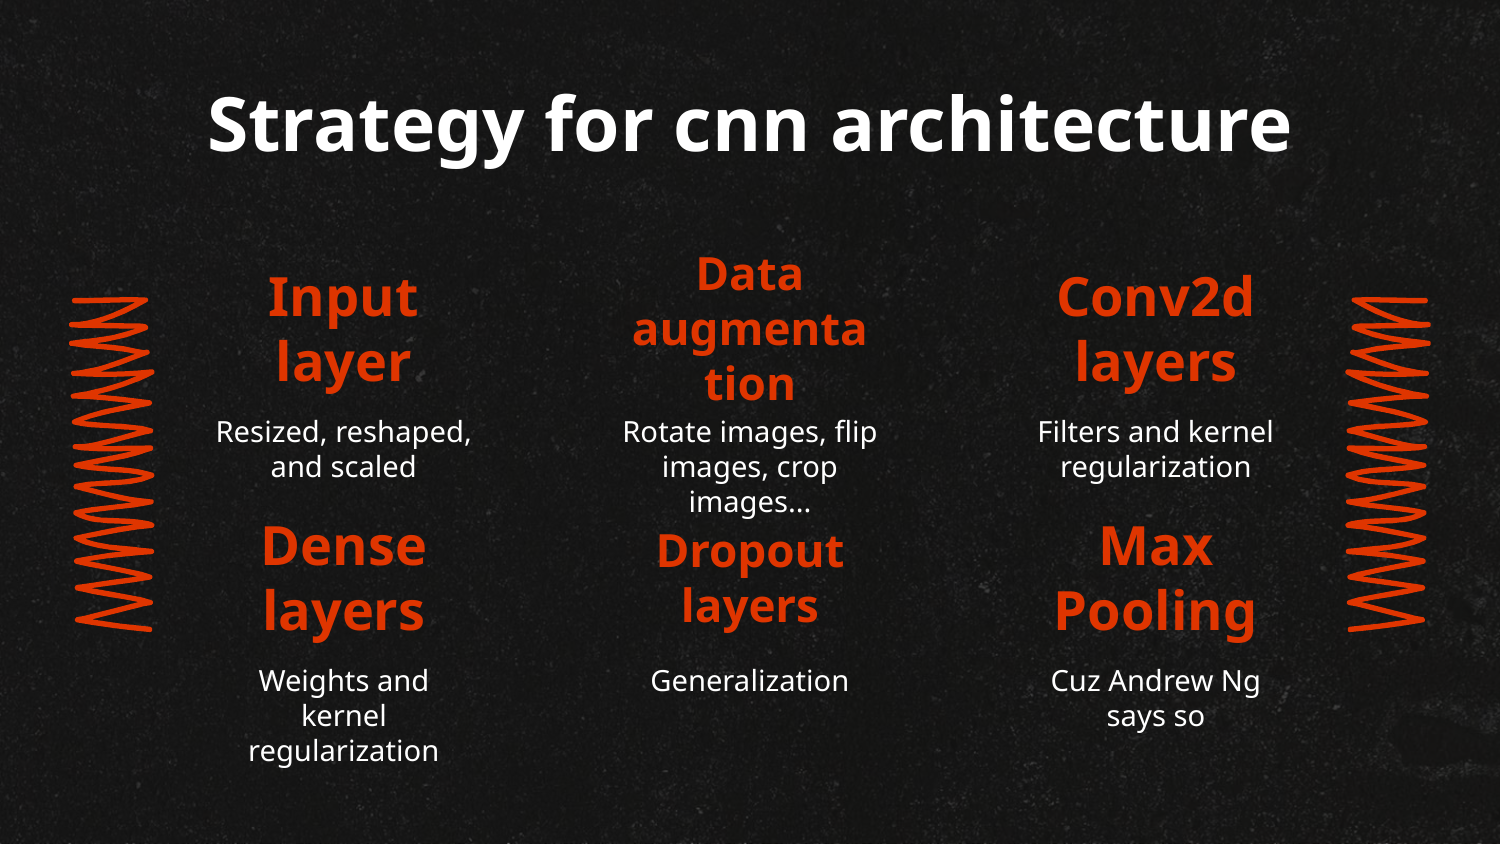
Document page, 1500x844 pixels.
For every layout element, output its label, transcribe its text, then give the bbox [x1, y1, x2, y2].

title Data augmentation [616, 288, 884, 367]
title Strategy for cnn architecture [118, 74, 1382, 169]
title Conv2d layers [1022, 288, 1290, 367]
subtitle Cuz Andrew Ng says so [1012, 647, 1300, 755]
subtitle Generalization [606, 647, 894, 755]
subtitle Filters and kernel regularization [1012, 398, 1300, 506]
title Max Pooling [1022, 537, 1290, 616]
subtitle Resized, reshaped, and scaled [200, 398, 488, 506]
title Dense layers [210, 537, 478, 616]
subtitle Weights and kernel regularization [200, 647, 488, 755]
title Input layer [210, 288, 478, 367]
title Dropout layers [616, 537, 884, 616]
subtitle Rotate images, flip images, crop images... [606, 398, 894, 506]
